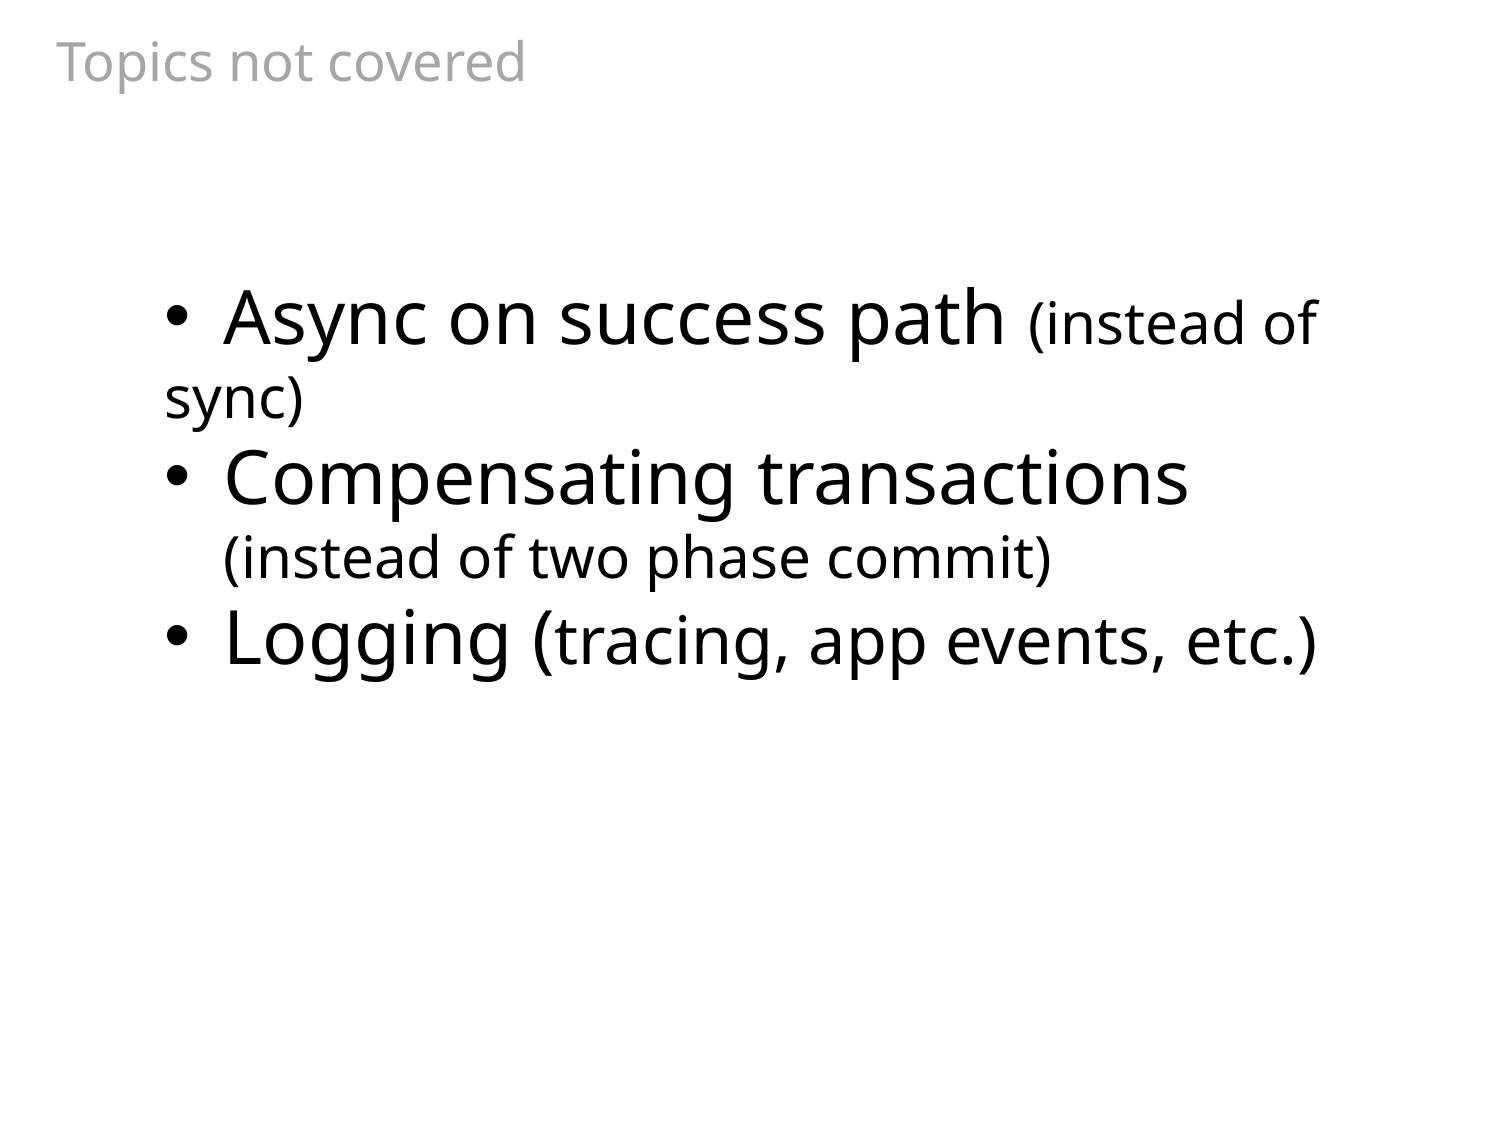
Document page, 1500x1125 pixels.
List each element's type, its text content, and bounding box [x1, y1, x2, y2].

text_box Async on success path (instead of sync) Compensating transactions (instead of two phase commit) Logging (tracing, app events, etc.) [149, 262, 1438, 688]
title Topics not covered [41, 19, 1459, 100]
